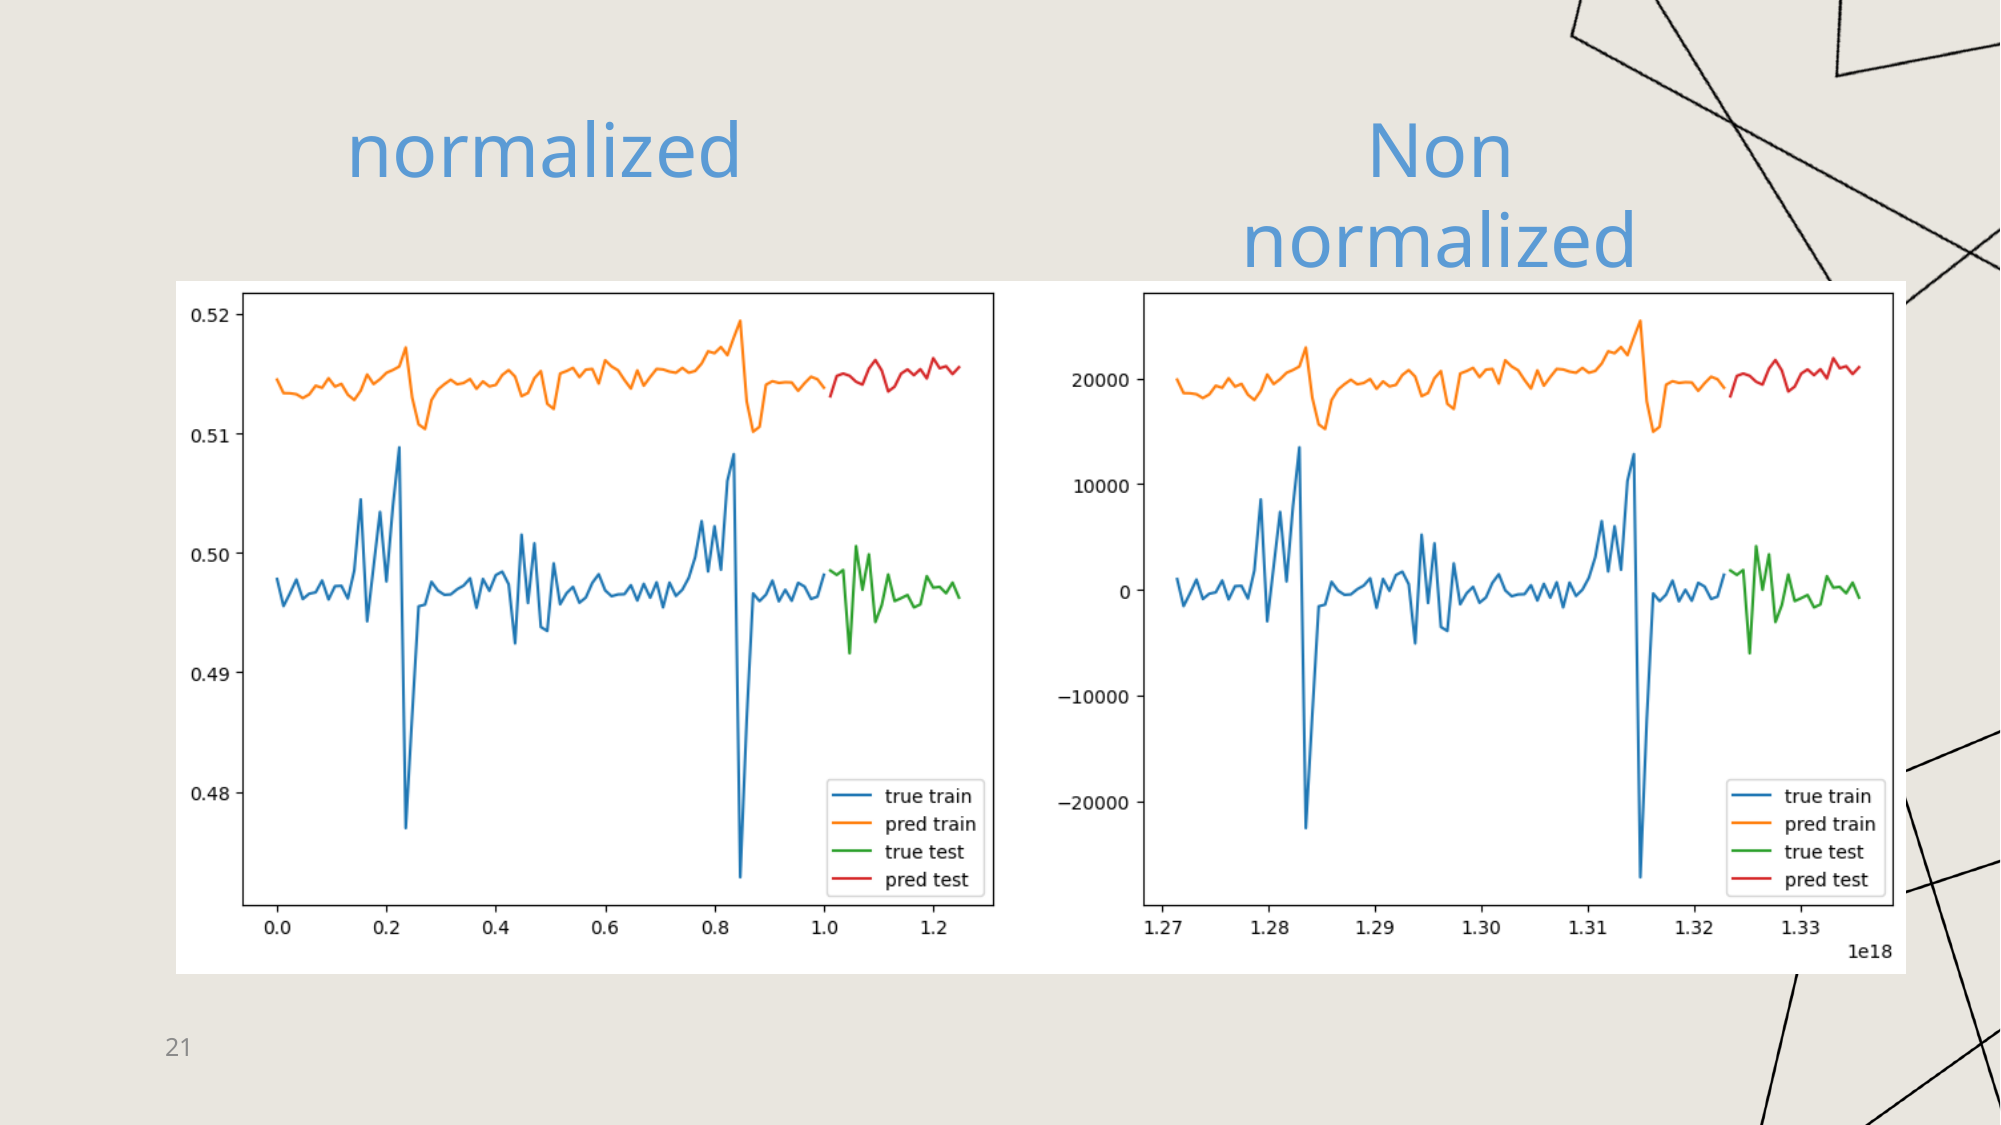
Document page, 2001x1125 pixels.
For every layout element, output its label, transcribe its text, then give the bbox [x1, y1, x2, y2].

text_box normalized [313, 95, 777, 201]
slide_number 21 [150, 1024, 254, 1074]
text_box Non normalized [1208, 95, 1673, 281]
picture [176, 0, 2001, 1125]
